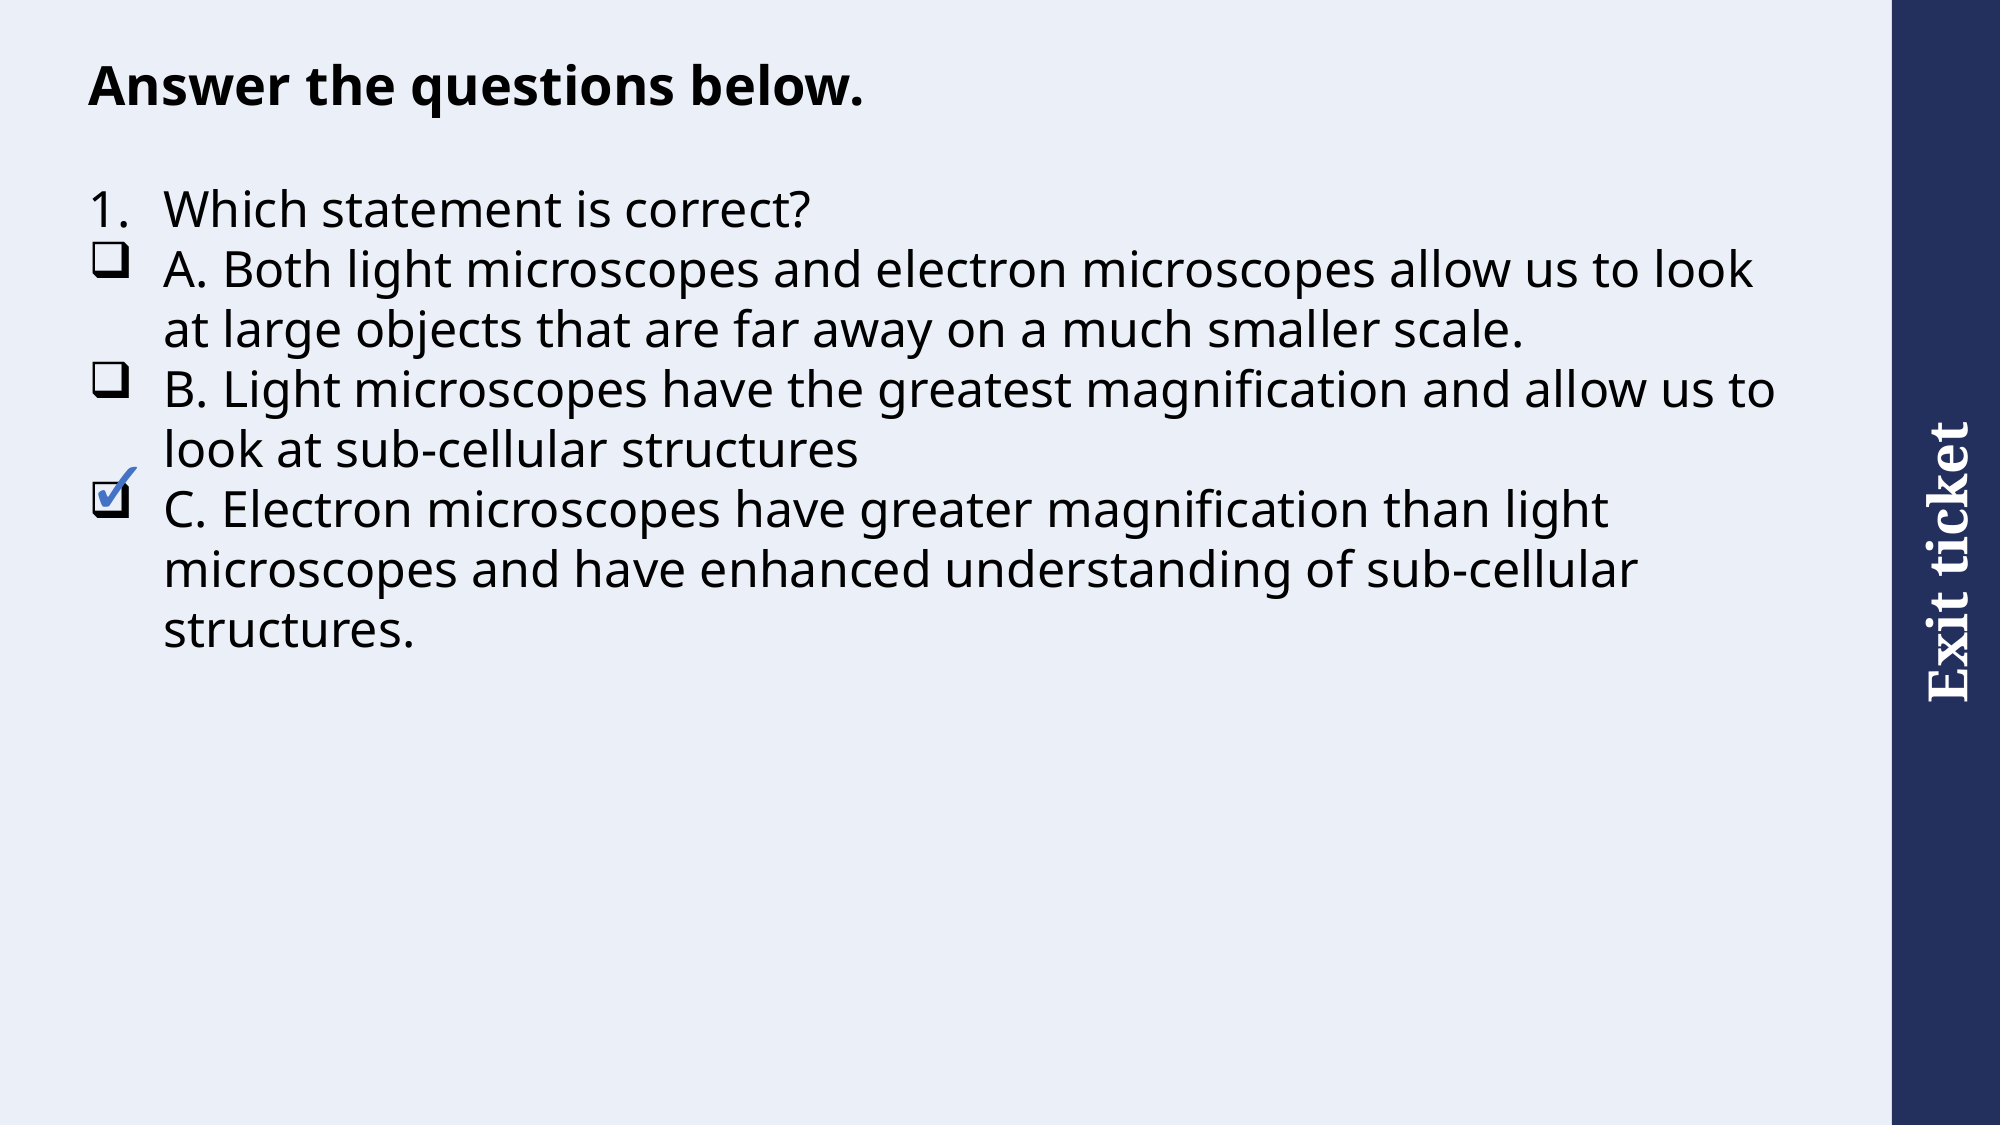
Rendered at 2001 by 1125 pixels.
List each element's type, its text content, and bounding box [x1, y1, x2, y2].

text_box Which statement is correct? A. Both light microscopes and electron microscopes allow us to look at large objects that are far away on a much smaller scale. B. Light microscopes have the greatest magnification and allow us to look at sub-cellular structures C. Electron microscopes have greater magnification than light microscopes and have enhanced understanding of sub-cellular structures. [88, 177, 1788, 768]
text_box ✓ [72, 431, 141, 537]
title Answer the questions below. [88, 0, 1831, 118]
